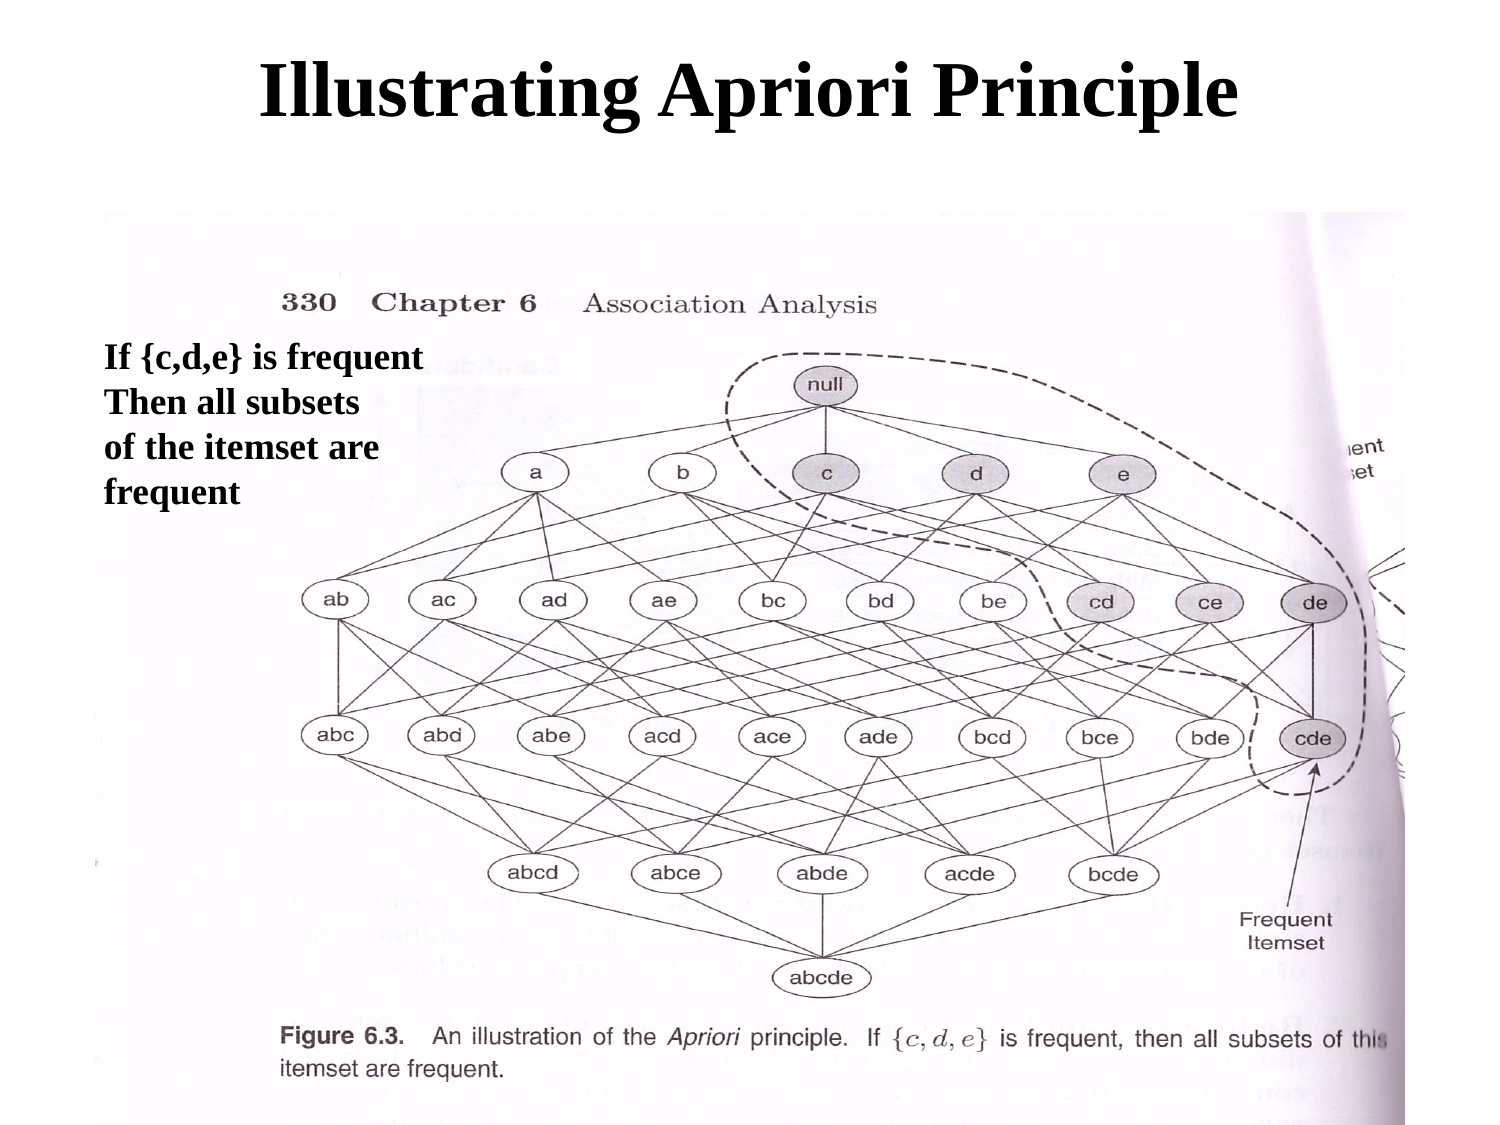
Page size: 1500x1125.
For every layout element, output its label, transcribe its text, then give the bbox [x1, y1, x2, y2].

picture [94, 212, 1405, 1125]
text_box Illustrating Apriori Principle [74, 37, 1425, 133]
